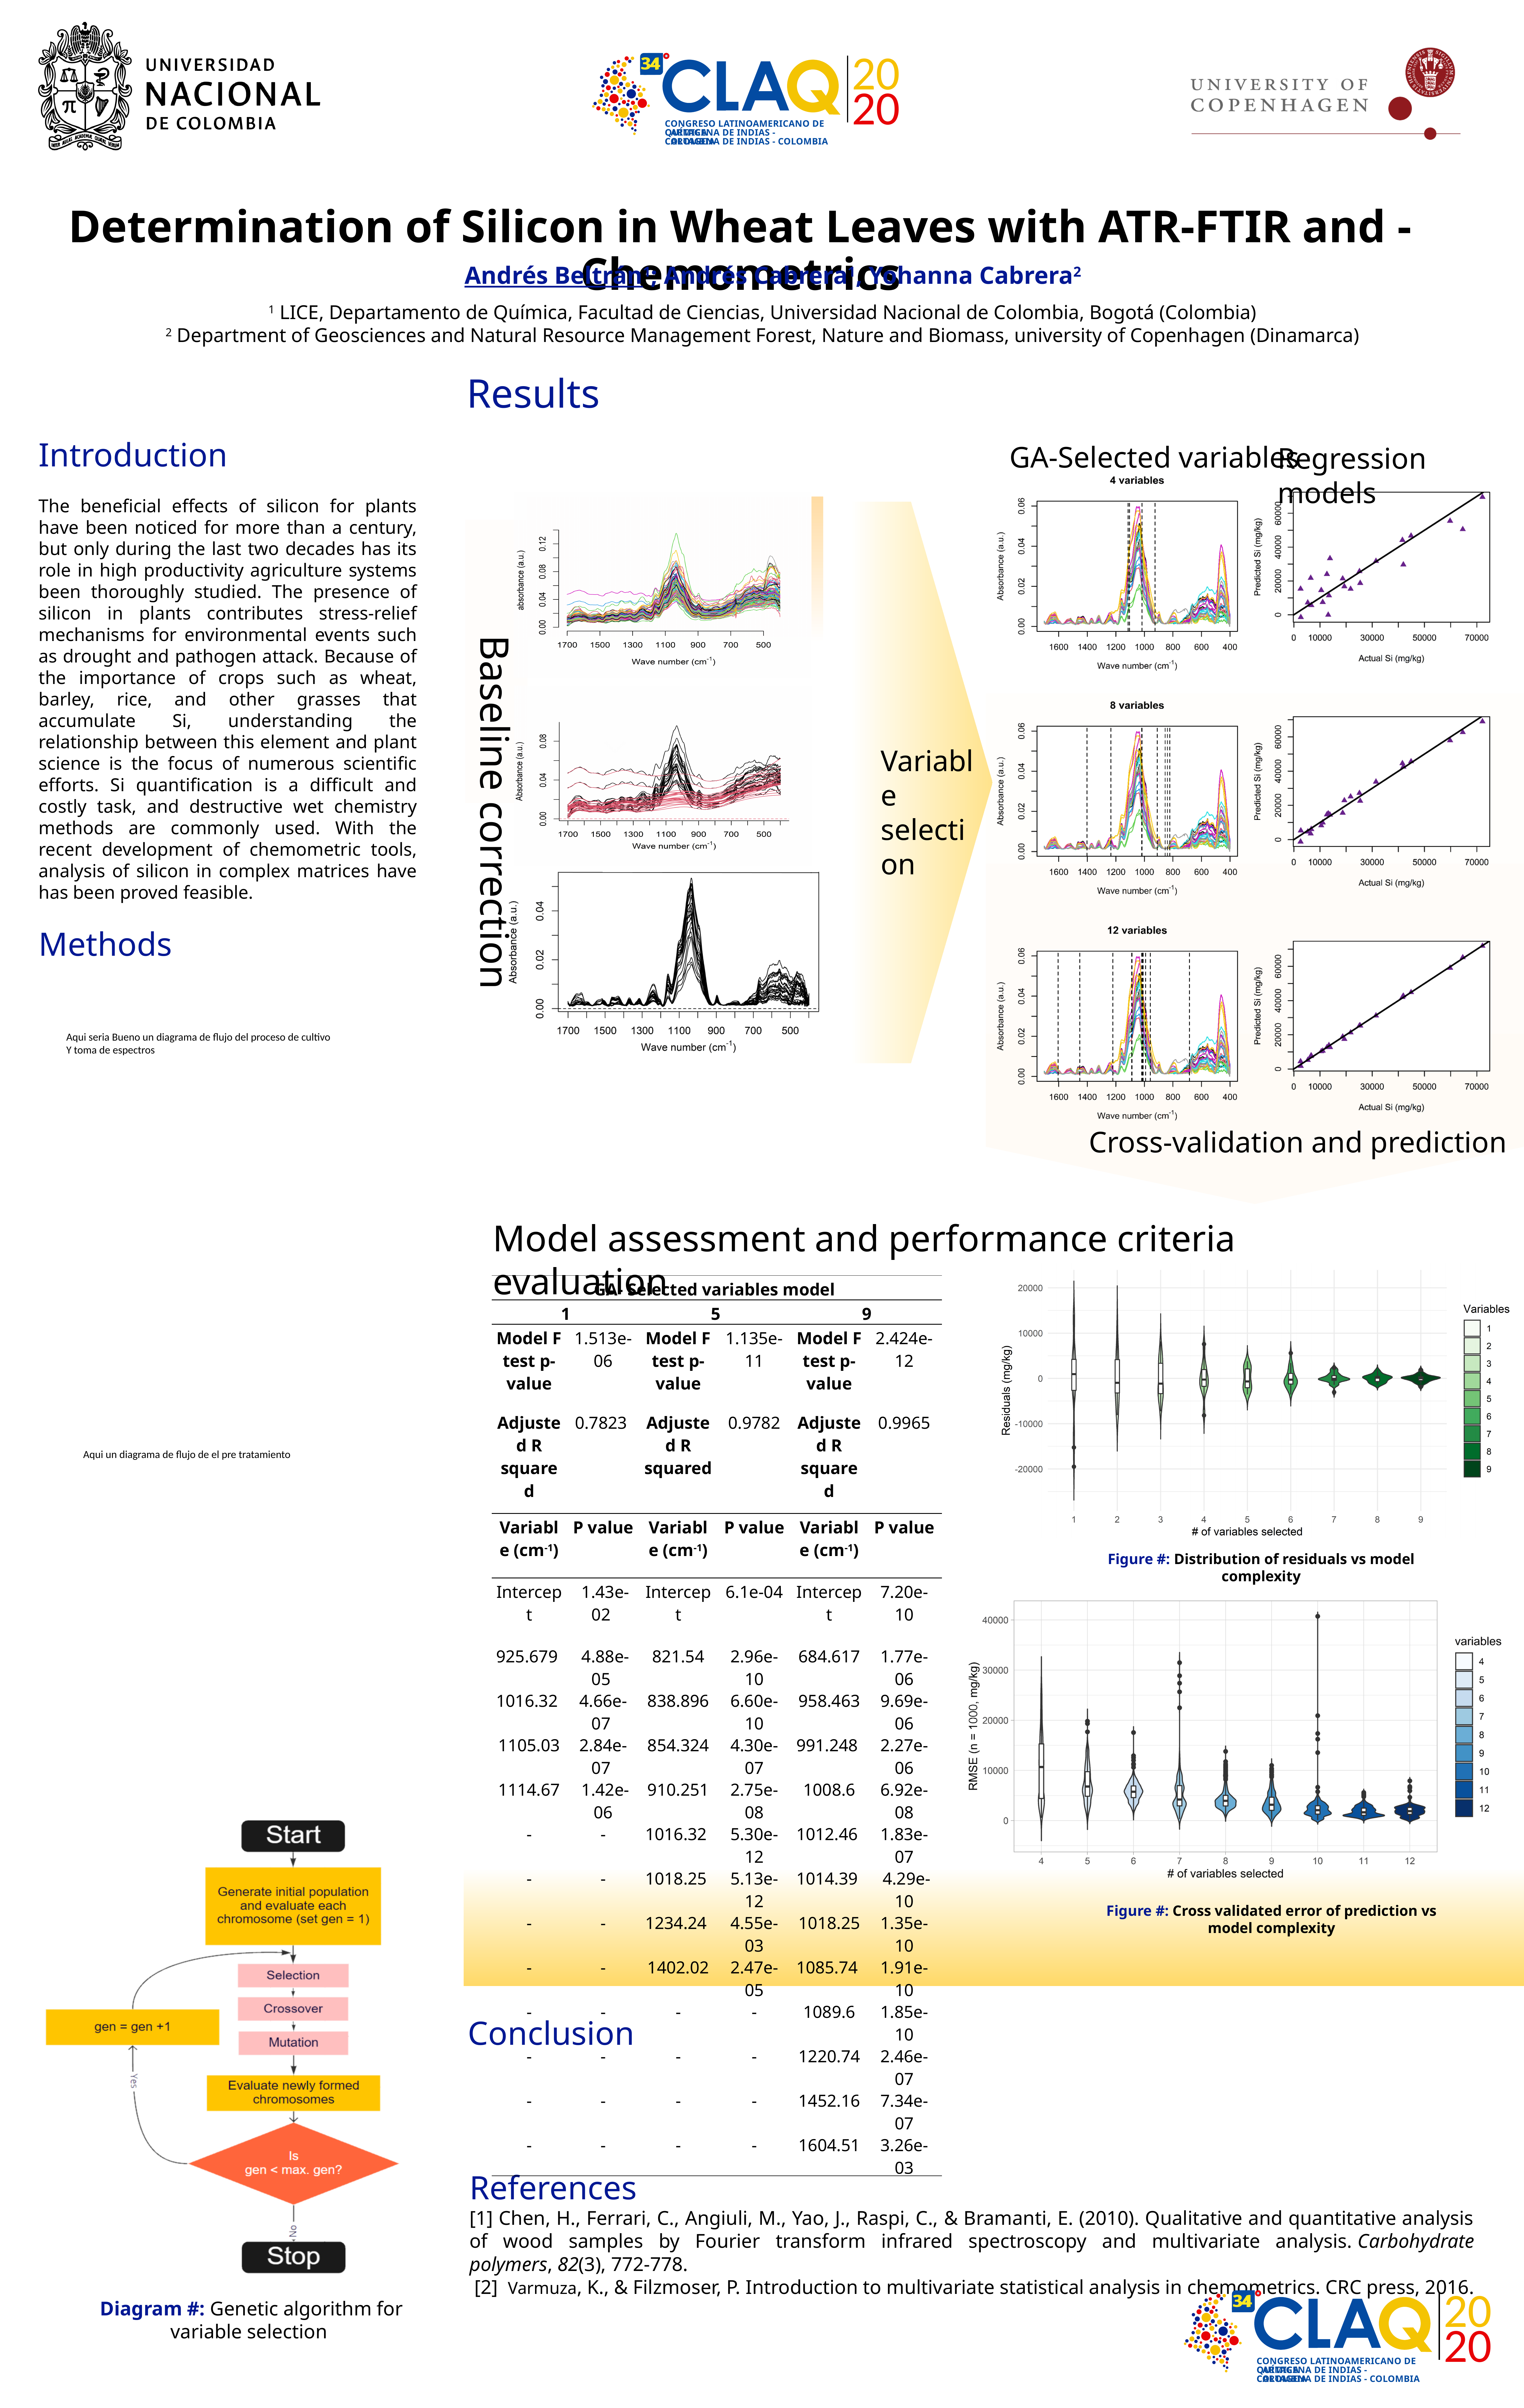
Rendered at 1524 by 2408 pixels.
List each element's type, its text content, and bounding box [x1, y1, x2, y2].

table_cell 1.91e-10 [867, 1954, 942, 1998]
table_cell 1105.03 [492, 1731, 567, 1776]
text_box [514, 492, 812, 865]
table_cell 1220.74 [792, 2042, 867, 2087]
table_cell - [640, 2042, 717, 2087]
table_cell - [492, 1954, 567, 1998]
table_cell 910.251 [640, 1776, 717, 1820]
table_cell Variable (cm-1) [792, 1514, 867, 1578]
table_cell - [717, 1998, 792, 2042]
table_cell Adjusted R squared [492, 1409, 567, 1513]
text_box [850, 501, 981, 1064]
text_box 1 LICE, Departamento de Química, Facultad de Ciencias, Universidad Nacional de Colombia, Bogotá (Colombia) 2 Department of Geosciences and Natural Resource Management Forest, Nature and Biomass, university of Copenhagen (Dinamarca) [53, 282, 1472, 352]
table_cell Variable (cm-1) [492, 1514, 567, 1578]
table_cell 2.84e-07 [567, 1731, 640, 1776]
text_box [1511, 523, 1524, 1122]
table_cell 7.20e-10 [867, 1578, 942, 1643]
table_cell P value [867, 1514, 942, 1578]
table_cell - [567, 1909, 640, 1954]
table_cell 1604.51 [792, 2131, 867, 2176]
text_box [985, 523, 1461, 1205]
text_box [22, 1812, 443, 2345]
table_cell 1.135e-11 [717, 1325, 792, 1409]
table_cell 6.60e-10 [717, 1687, 792, 1731]
table_cell 6.92e-08 [867, 1776, 942, 1820]
table_cell 2.46e-07 [867, 2042, 942, 2087]
table_cell 1018.25 [792, 1909, 867, 1954]
text_box Figure #: Cross validated error of prediction vs model complexity [1078, 1899, 1466, 1938]
table_cell - [492, 1998, 567, 2042]
table_cell 838.896 [640, 1687, 717, 1731]
text_box Baseline correction [465, 519, 528, 1087]
table_cell Model F test p-value [792, 1325, 867, 1409]
text_box Introduction The beneficial effects of silicon for plants have been noticed for more than a century, but only during the last two decades has its role in high productivity agriculture systems been thoroughly studied. The presence of silicon in plants contributes stress-relief mechanisms for environmental events such as drought and pathogen attack. Because of the importance of crops such as wheat, barley, rice, and other grasses that accumulate Si, understanding the relationship between this element and plant science is the focus of numerous scientific efforts. Si quantification is a difficult and costly task, and destructive wet chemistry methods are commonly used. With the recent development of chemometric tools, analysis of silicon in complex matrices have has been proved feasible. Methods [34, 432, 422, 1261]
table_cell - [640, 2087, 717, 2131]
table_cell - [492, 1820, 567, 1865]
text_box Aqui seria Bueno un diagrama de flujo del proceso de cultivo Y toma de espectros [62, 1028, 335, 1058]
table_cell Variable (cm-1) [640, 1514, 717, 1578]
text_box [591, 40, 921, 140]
table_cell - [567, 2131, 640, 2176]
text_box Results [462, 366, 647, 418]
table_cell Model F test p-value [492, 1325, 567, 1409]
picture [506, 865, 823, 1058]
table_cell 1.35e-10 [867, 1909, 942, 1954]
text_box Cross-validation and prediction [1084, 1122, 1524, 1160]
table_cell 1452.16 [792, 2087, 867, 2131]
table_cell 1.85e-10 [867, 1998, 942, 2042]
table_cell 1014.39 [792, 1865, 867, 1909]
text_box Aqui un diagrama de flujo de el pre tratamiento [79, 1445, 295, 1463]
table_cell - [567, 1954, 640, 1998]
picture [994, 450, 1511, 1141]
table_cell - [640, 1998, 717, 2042]
table_cell - [567, 1865, 640, 1909]
table_cell 4.30e-07 [717, 1731, 792, 1776]
table_cell 5.13e-12 [717, 1865, 792, 1909]
table_cell 4.88e-05 [567, 1643, 640, 1687]
table_cell Adjusted R squared [640, 1409, 717, 1513]
table_cell 1114.67 [492, 1776, 567, 1820]
table_cell 1.77e-06 [867, 1643, 942, 1687]
table_cell P value [567, 1514, 640, 1578]
table_cell 991.248 [792, 1731, 867, 1776]
picture [999, 1263, 1510, 1538]
picture [1183, 43, 1466, 148]
table_cell 1.513e-06 [567, 1325, 640, 1409]
table_cell 0.9782 [717, 1409, 792, 1513]
text_box Model assessment and performance criteria evaluation [488, 1213, 1327, 1304]
table_cell 0.9965 [867, 1409, 942, 1513]
table_cell - [492, 2042, 567, 2087]
table_cell Model F test p-value [640, 1325, 717, 1409]
table_cell 4.29e-10 [867, 1865, 942, 1909]
table_cell Intercept [492, 1578, 567, 1643]
table_cell 925.679 [492, 1643, 567, 1687]
text_box Andrés Beltrán1; Andrés Cabrera1, Yohanna Cabrera2 [171, 252, 1374, 282]
table_cell 1016.32 [640, 1820, 717, 1865]
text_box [1183, 2277, 1513, 2378]
table_cell - [717, 2131, 792, 2176]
table_cell 1085.74 [792, 1954, 867, 1998]
table_cell 3.26e-03 [867, 2131, 942, 2176]
text_box Conclusion [942, 2010, 1471, 2148]
table_cell 821.54 [640, 1643, 717, 1687]
table_cell - [492, 1865, 567, 1909]
table_cell 2.27e-06 [867, 1731, 942, 1776]
text_box Conclusion [464, 2010, 492, 2148]
text_box [463, 1201, 1524, 1986]
table_cell 958.463 [792, 1687, 867, 1731]
text_box Figure #: Distribution of residuals vs model complexity [1068, 1547, 1455, 1586]
text_box References [1] Chen, H., Ferrari, C., Angiuli, M., Yao, J., Raspi, C., & Bramanti, E. (2010). Qualitative and quantitative analysis of wood samples by Fourier transform infrared spectroscopy and multivariate analysis. Carbohydrate polymers, 82(3), 772-778. [2] Varmuza, K., & Filzmoser, P. Introduction to multivariate statistical analysis in chemometrics. CRC press, 2016. [465, 2165, 1479, 2395]
table_cell - [492, 1909, 567, 1954]
table_cell 1089.6 [792, 1998, 867, 2042]
table_cell 684.617 [792, 1643, 867, 1687]
table_cell - [567, 1998, 640, 2042]
text_box Determination of Silicon in Wheat Leaves with ATR-FTIR and -Chemometrics [29, 202, 1452, 302]
table_cell 1016.32 [492, 1687, 567, 1731]
table_cell 1012.46 [792, 1820, 867, 1865]
table_cell 1.42e-06 [567, 1776, 640, 1820]
table_cell 2.424e-12 [867, 1325, 942, 1409]
table_cell 1018.25 [640, 1865, 717, 1909]
table_cell - [717, 2042, 792, 2087]
table_cell - [492, 2087, 567, 2131]
table_cell 1.83e-07 [867, 1820, 942, 1865]
table_cell 4.55e-03 [717, 1909, 792, 1954]
table_cell 5.30e-12 [717, 1820, 792, 1865]
table_cell - [640, 2131, 717, 2176]
text_box [984, 752, 993, 813]
table_cell 1.43e-02 [567, 1578, 640, 1643]
table_cell 7.34e-07 [867, 2087, 942, 2131]
table_cell 1008.6 [792, 1776, 867, 1820]
table_cell - [567, 1820, 640, 1865]
table_cell 5 [640, 1304, 792, 1324]
text_box Regression models [1273, 438, 1517, 511]
table_cell 2.96e-10 [717, 1643, 792, 1687]
table_cell 9.69e-06 [867, 1687, 942, 1731]
table_cell 1234.24 [640, 1909, 717, 1954]
table_cell Intercept [792, 1578, 867, 1643]
picture [38, 22, 320, 153]
table_cell 4.66e-07 [567, 1687, 640, 1731]
text_box GA-Selected variables [1005, 437, 1467, 460]
table_cell 1402.02 [640, 1954, 717, 1998]
table_cell 9 [792, 1304, 942, 1324]
picture [961, 1594, 1508, 1886]
table_cell P value [717, 1514, 792, 1578]
table_cell 2.47e-05 [717, 1954, 792, 1998]
table_cell 2.75e-08 [717, 1776, 792, 1820]
table_cell - [492, 2131, 567, 2176]
table_cell 854.324 [640, 1731, 717, 1776]
table_cell Intercept [640, 1578, 717, 1643]
table_cell - [717, 2087, 792, 2131]
text_box Variable selection [876, 740, 984, 882]
table_cell - [567, 2042, 640, 2087]
table_cell Adjusted R squared [792, 1409, 867, 1513]
table_cell 6.1e-04 [717, 1578, 792, 1643]
text_box [528, 496, 824, 1062]
table_cell 0.7823 [567, 1409, 640, 1513]
table_cell 1 [492, 1304, 640, 1324]
table_cell - [567, 2087, 640, 2131]
